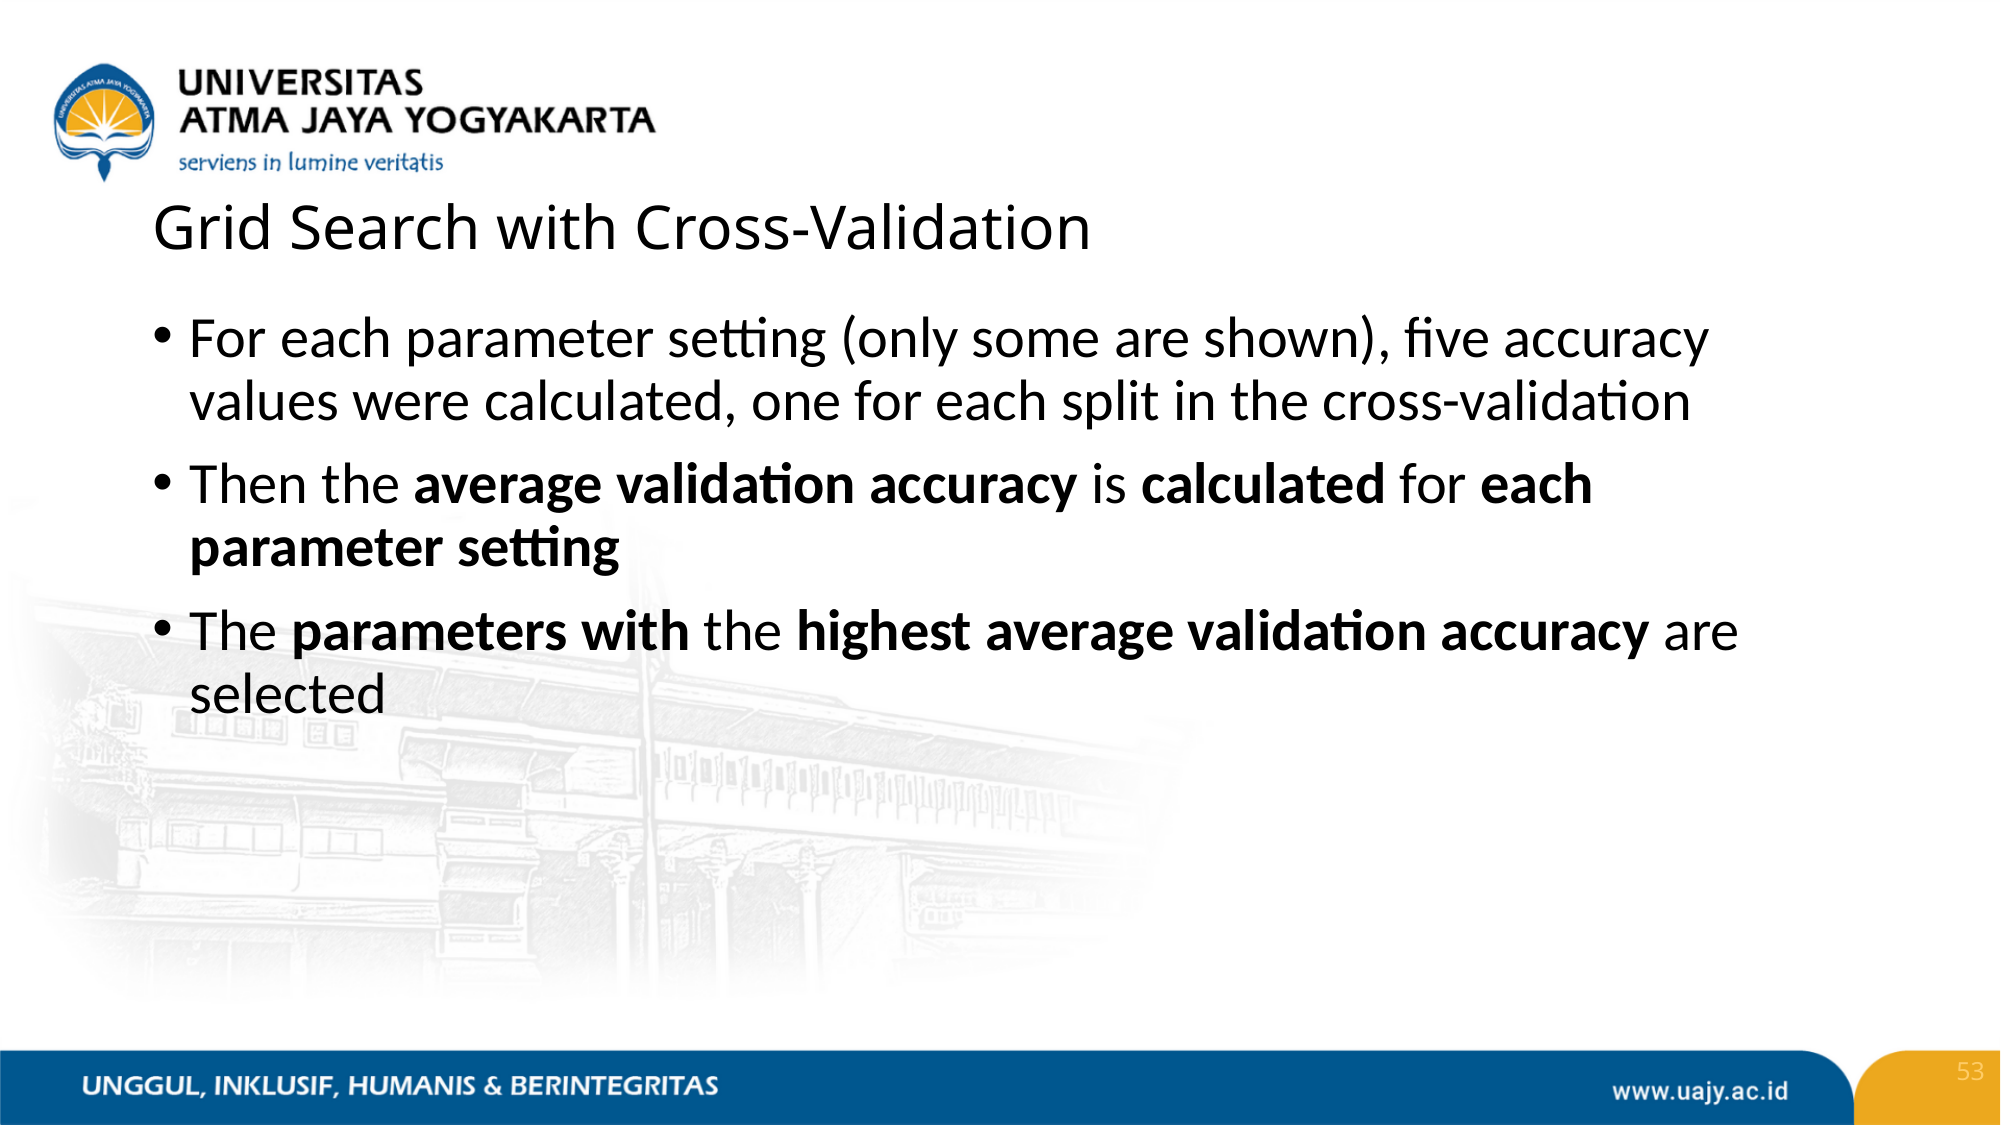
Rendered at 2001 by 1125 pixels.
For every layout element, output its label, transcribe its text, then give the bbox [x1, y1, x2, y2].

list For each parameter setting (only some are shown), five accuracy values were calculated, one for each split in the cross-validation Then the average validation accuracy is calculated for each parameter setting The parameters with the highest average validation accuracy are selected [137, 299, 1863, 1014]
title Grid Search with Cross-Validation [137, 189, 1863, 271]
picture [0, 0, 2001, 1125]
slide_number 53 [1550, 1042, 2000, 1103]
